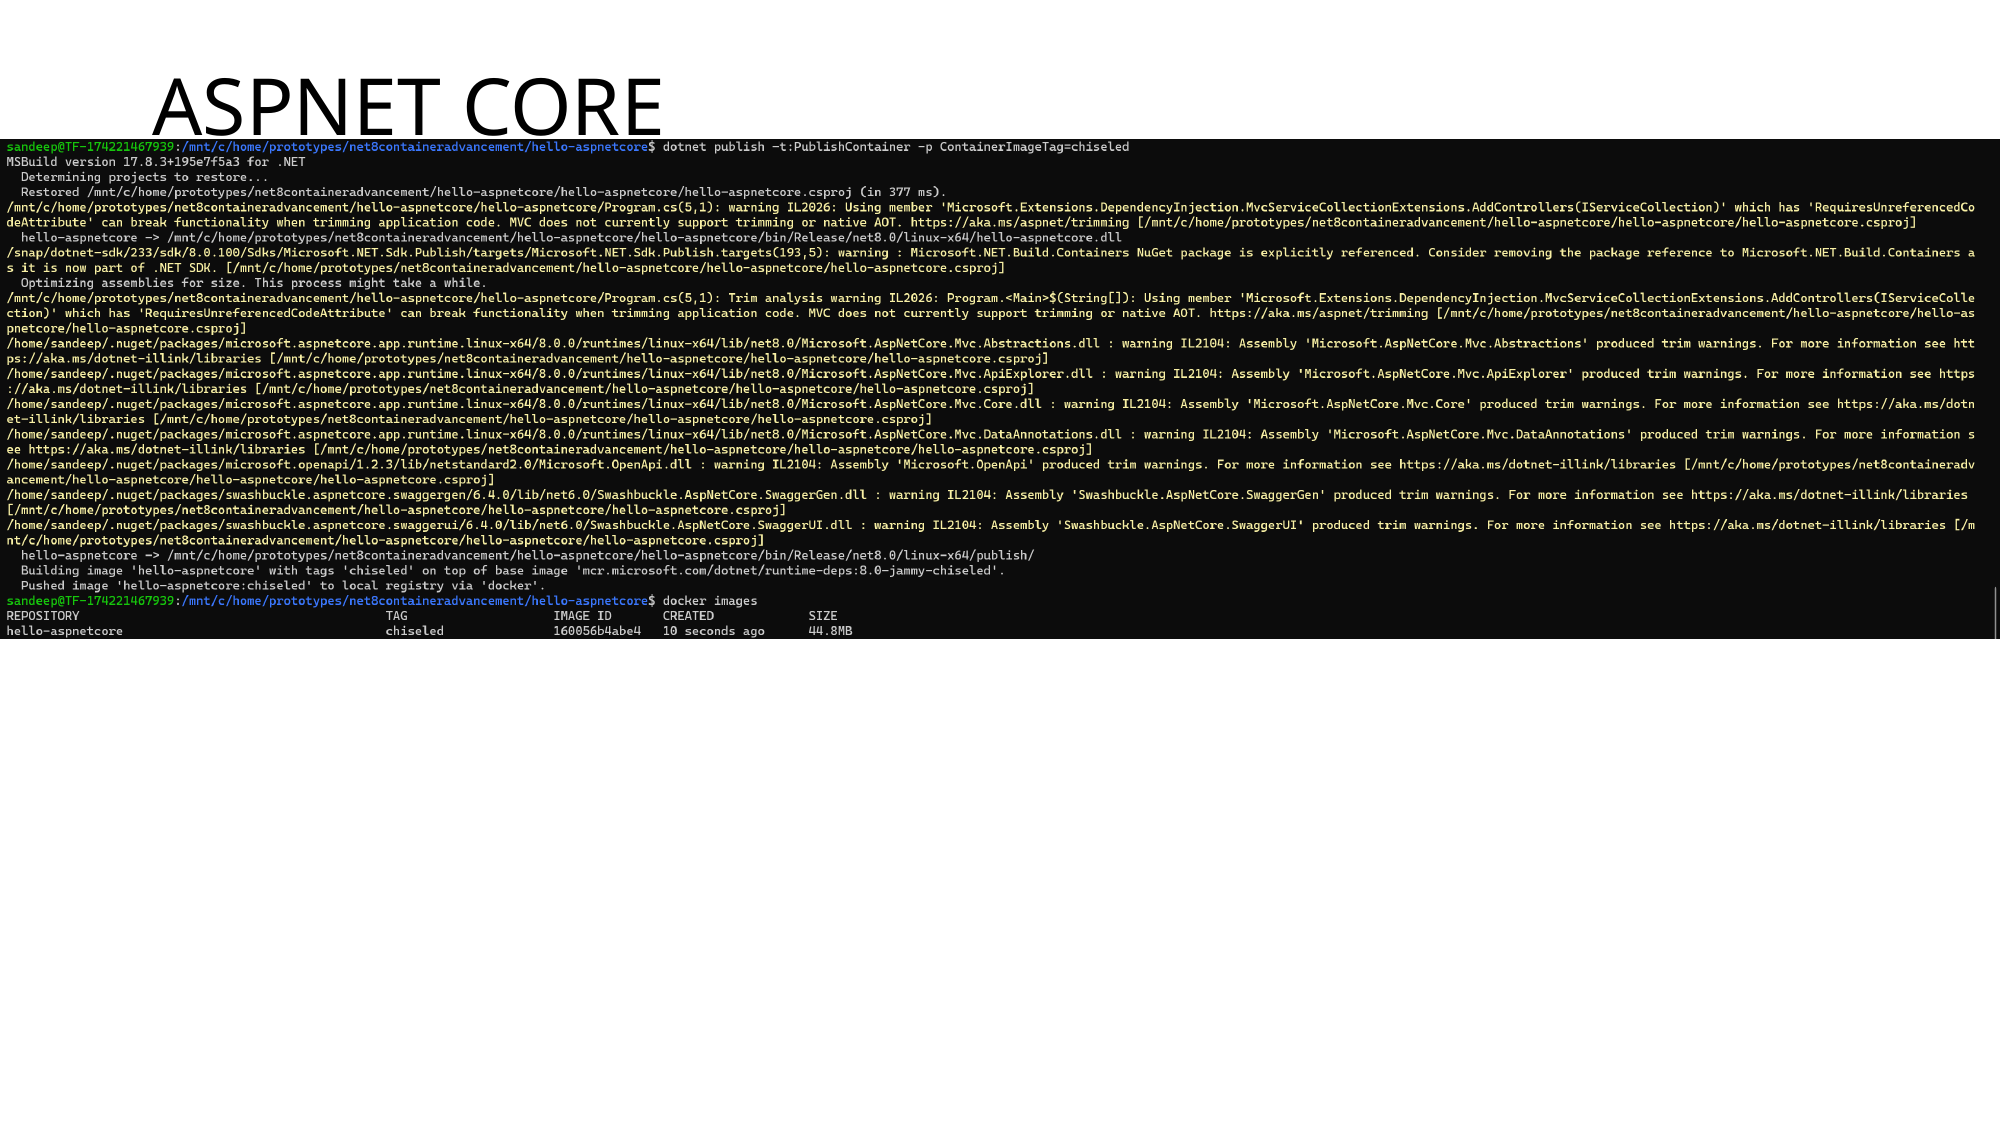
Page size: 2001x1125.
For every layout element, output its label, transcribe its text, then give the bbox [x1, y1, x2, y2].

title ASPNET CORE [137, 59, 1863, 139]
picture [0, 139, 2000, 639]
